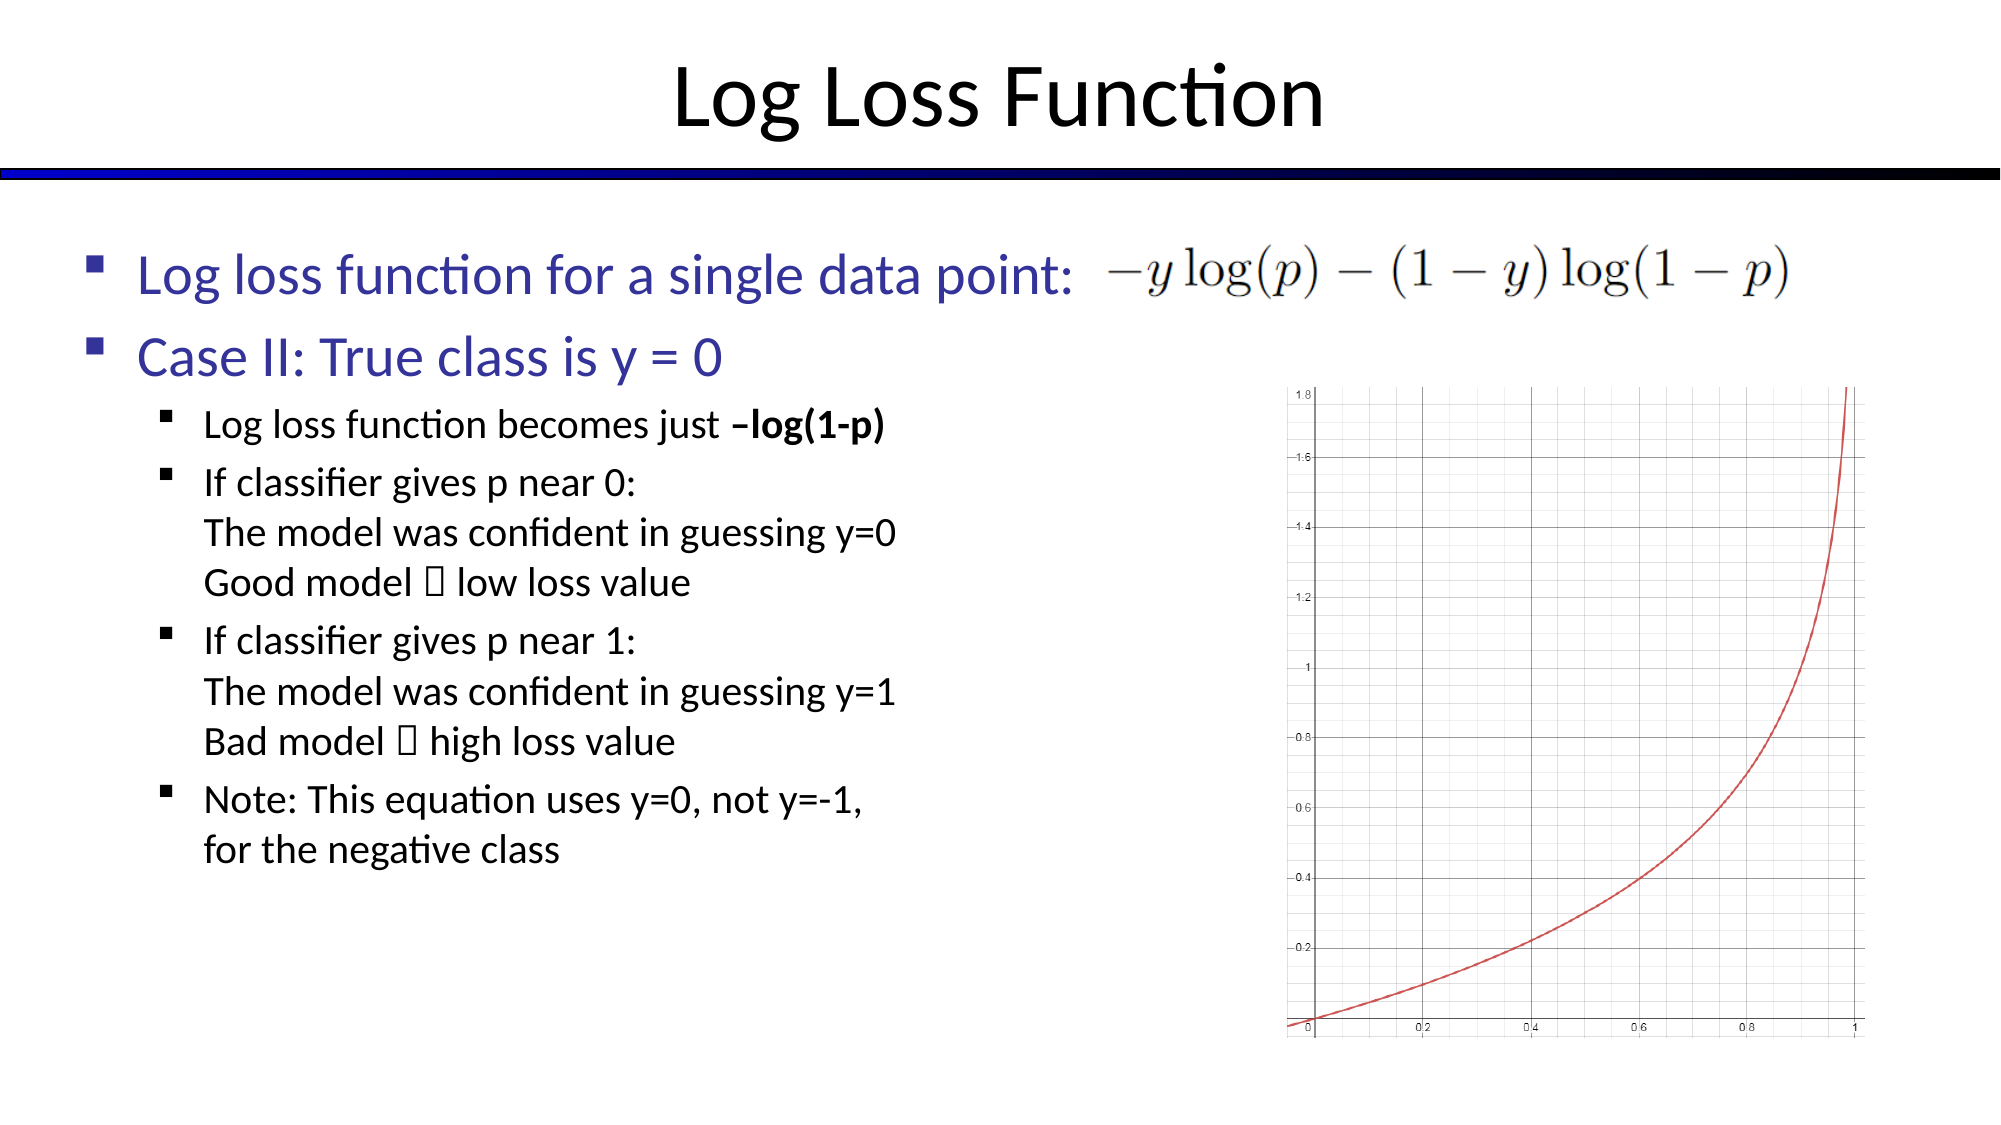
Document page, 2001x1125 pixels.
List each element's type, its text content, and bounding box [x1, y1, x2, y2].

title Log Loss Function [0, 0, 2000, 184]
picture [1287, 387, 1866, 1038]
list Log loss function for a single data point: Case II: True class is y = 0 Log loss function becomes just –log(1-p) If classifier gives p near 0: The model was confident in guessing y=0 Good model  low loss value If classifier gives p near 1: The model was confident in guessing y=1 Bad model  high loss value Note: This equation uses y=0, not y=-1, for the negative class [66, 228, 1963, 1063]
picture [1099, 237, 1799, 308]
